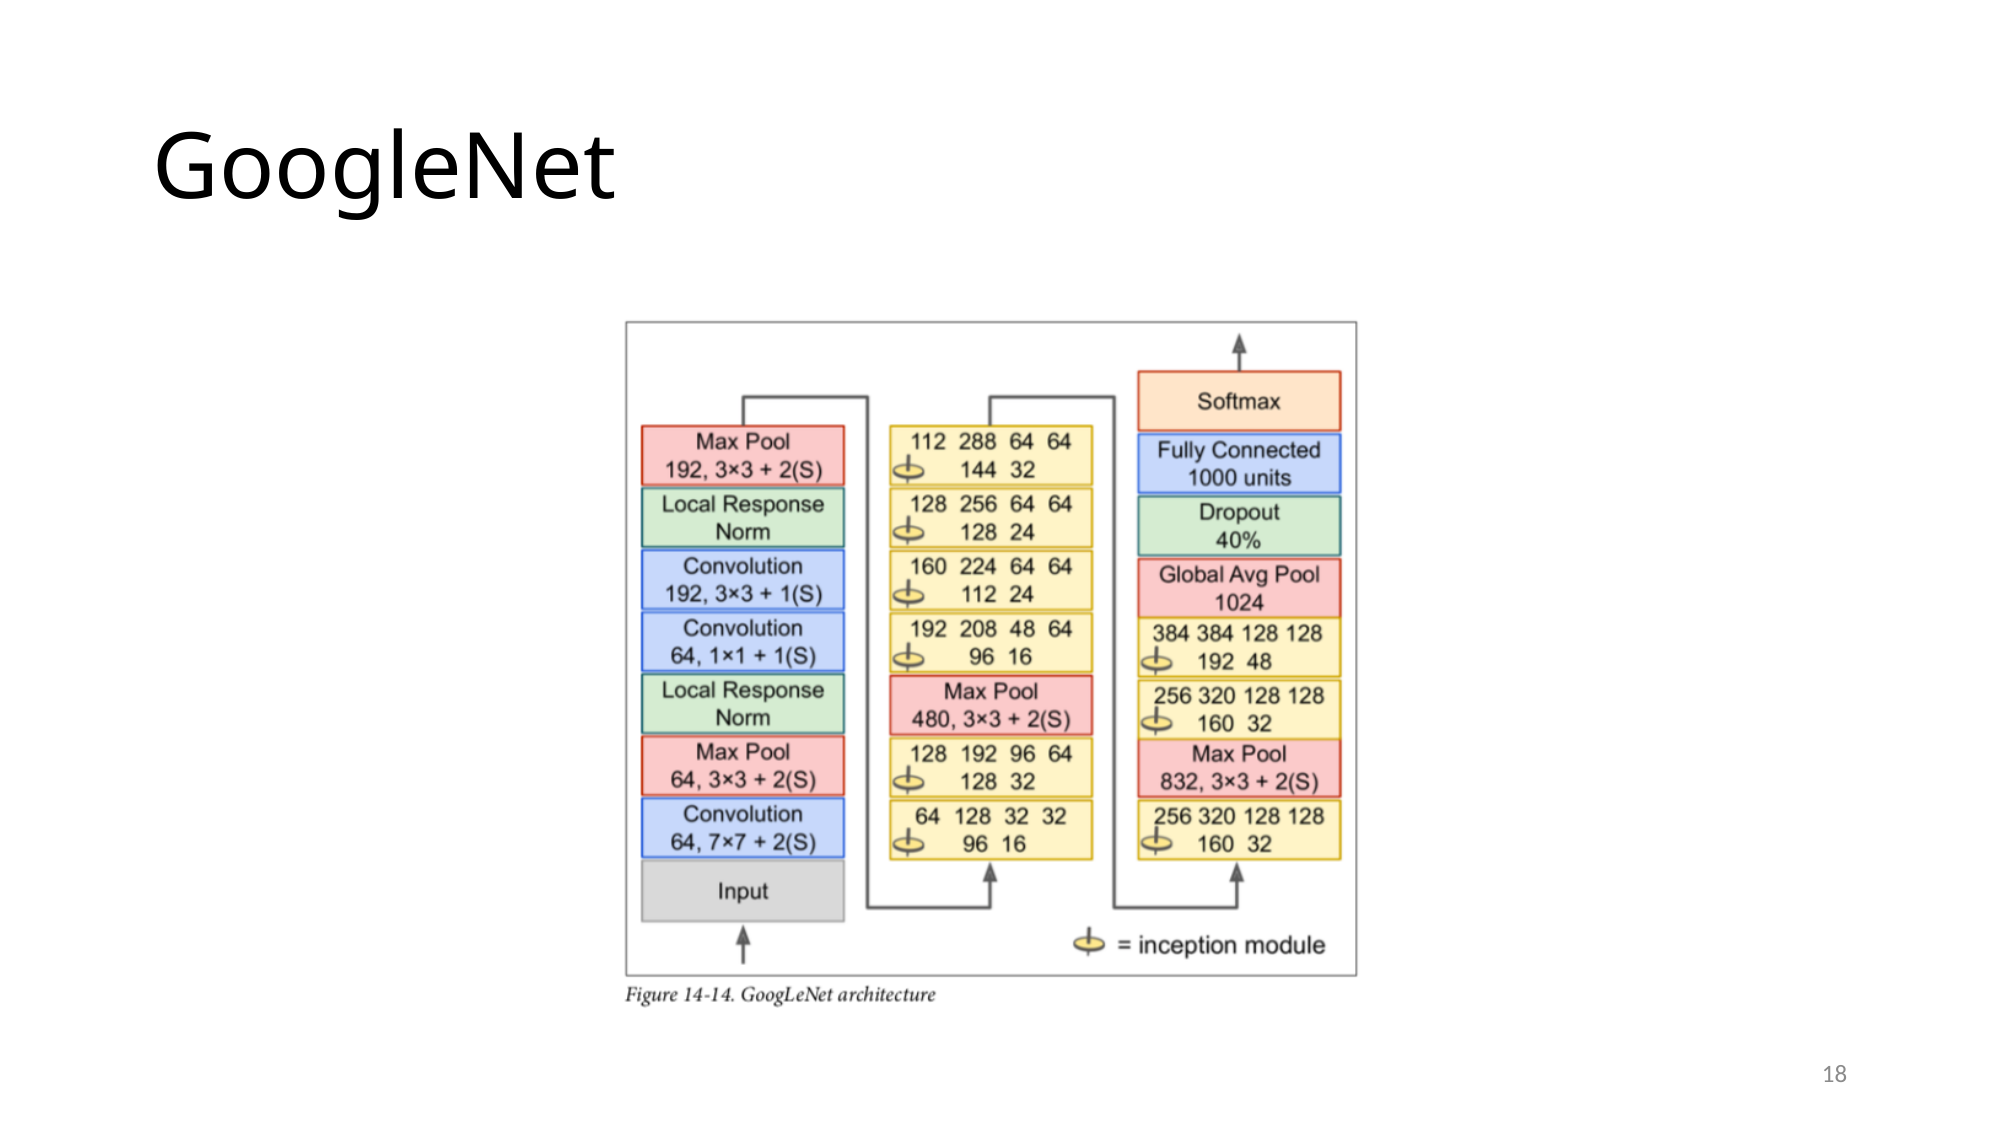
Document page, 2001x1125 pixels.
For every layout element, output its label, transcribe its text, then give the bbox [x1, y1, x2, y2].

title GoogleNet [137, 59, 1863, 278]
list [615, 299, 1385, 1014]
slide_number 18 [1412, 1042, 1863, 1103]
